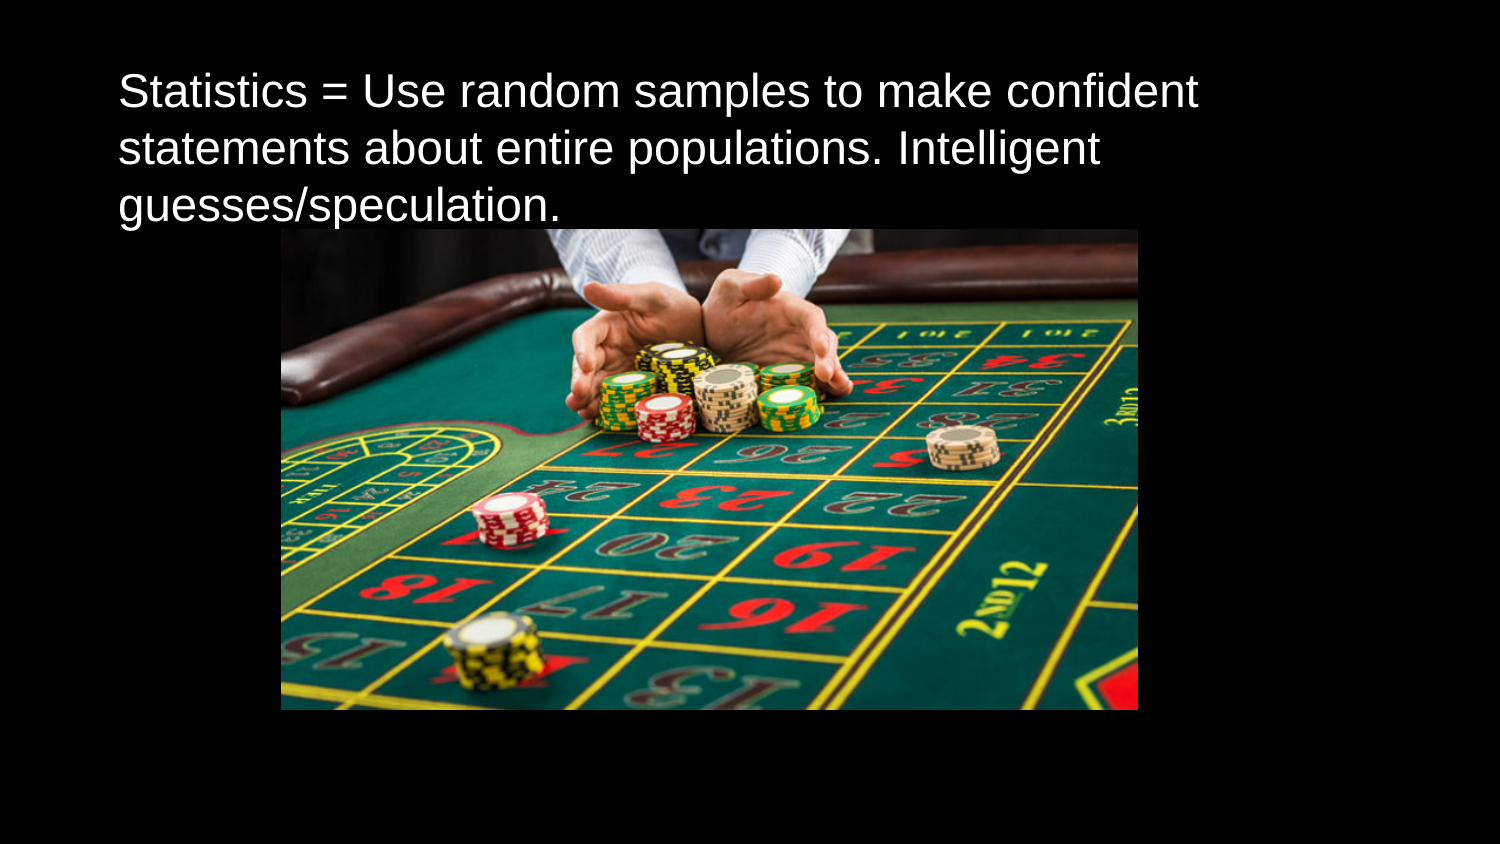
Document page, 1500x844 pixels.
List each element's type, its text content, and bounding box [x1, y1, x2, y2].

title Statistics = Use random samples to make confident statements about entire populations. Intelligent guesses/speculation. [103, 44, 1404, 248]
picture [281, 229, 1138, 711]
